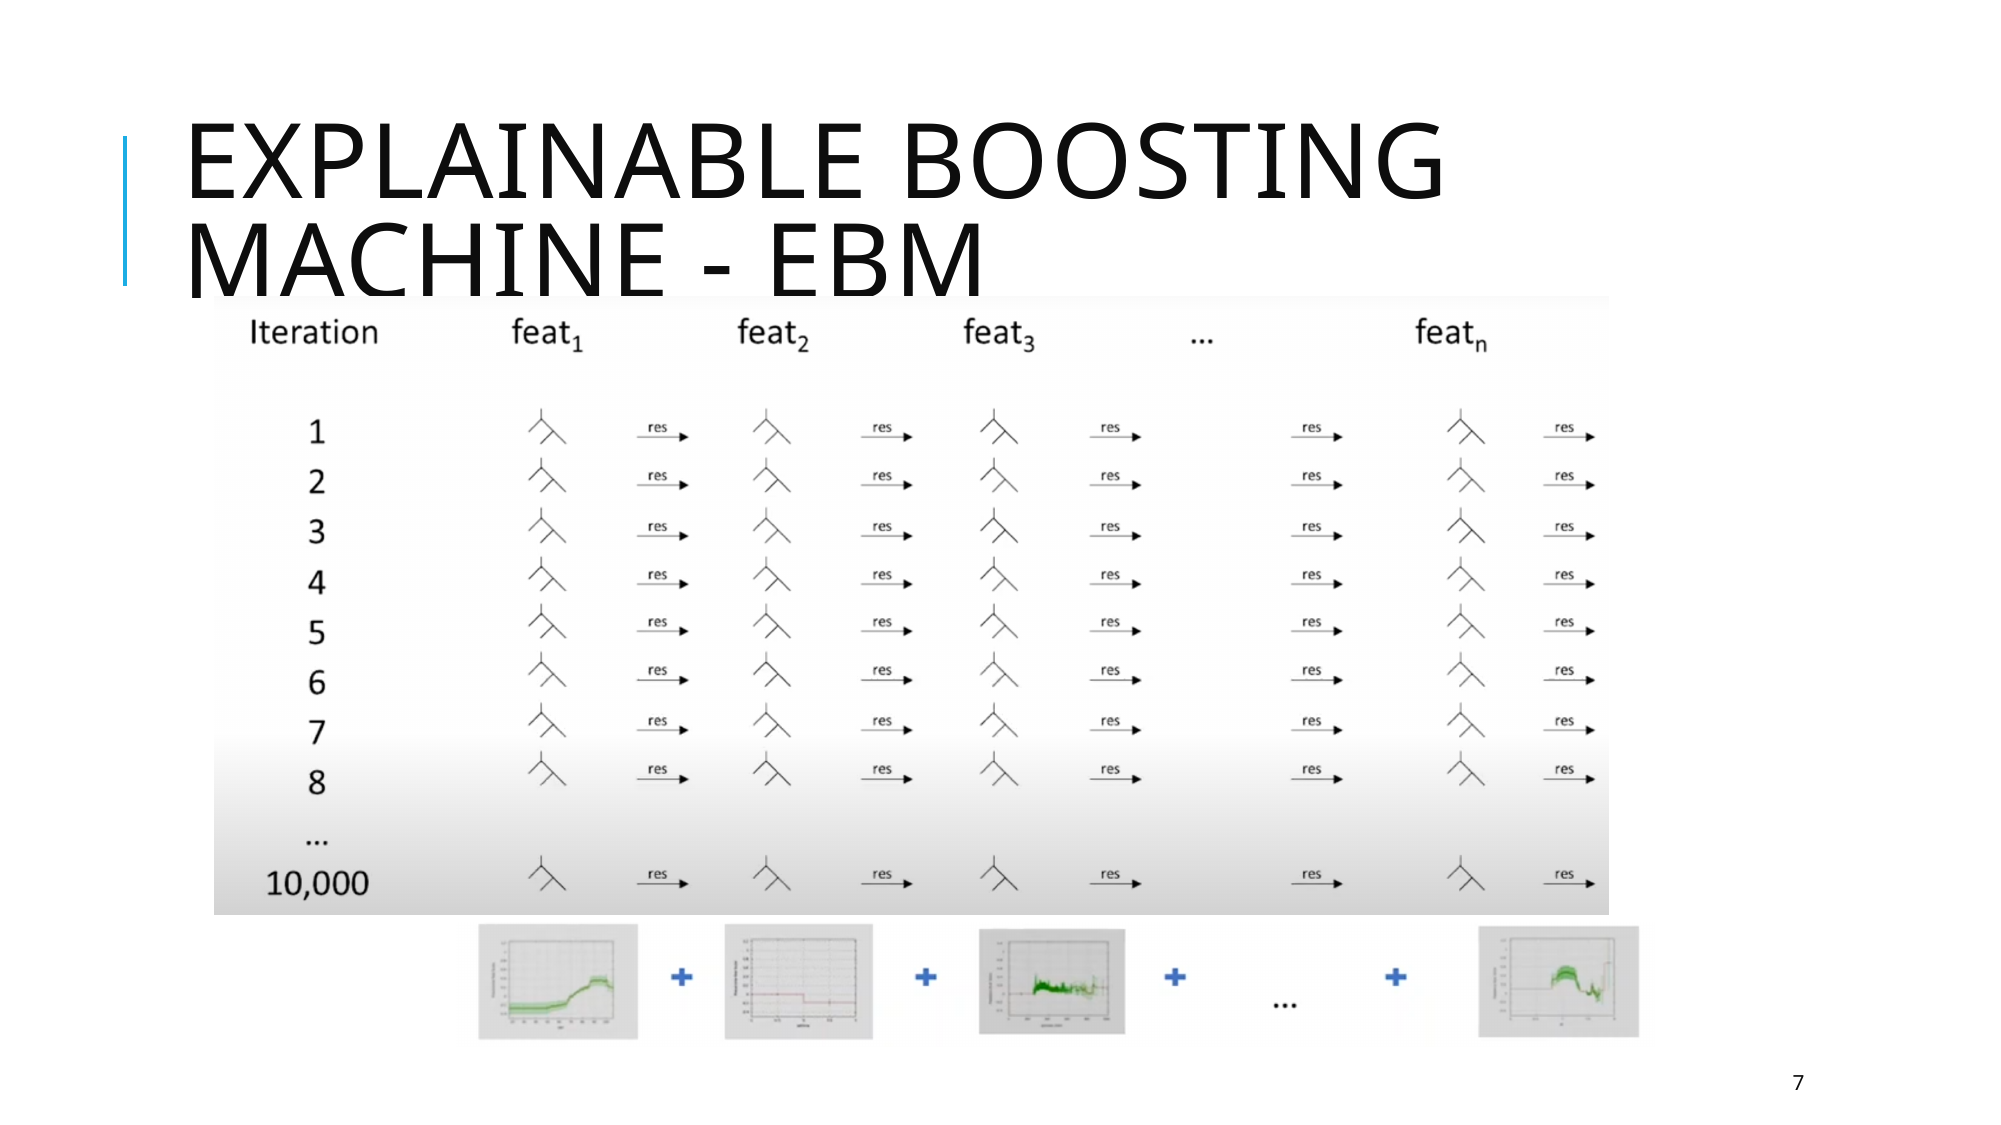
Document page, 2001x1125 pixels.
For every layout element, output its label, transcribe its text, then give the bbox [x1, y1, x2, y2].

picture [214, 296, 1610, 915]
slide_number 7 [1777, 1061, 1938, 1107]
picture [456, 922, 1656, 1047]
title Explainable Boosting Machine - EBM [168, 96, 1763, 342]
